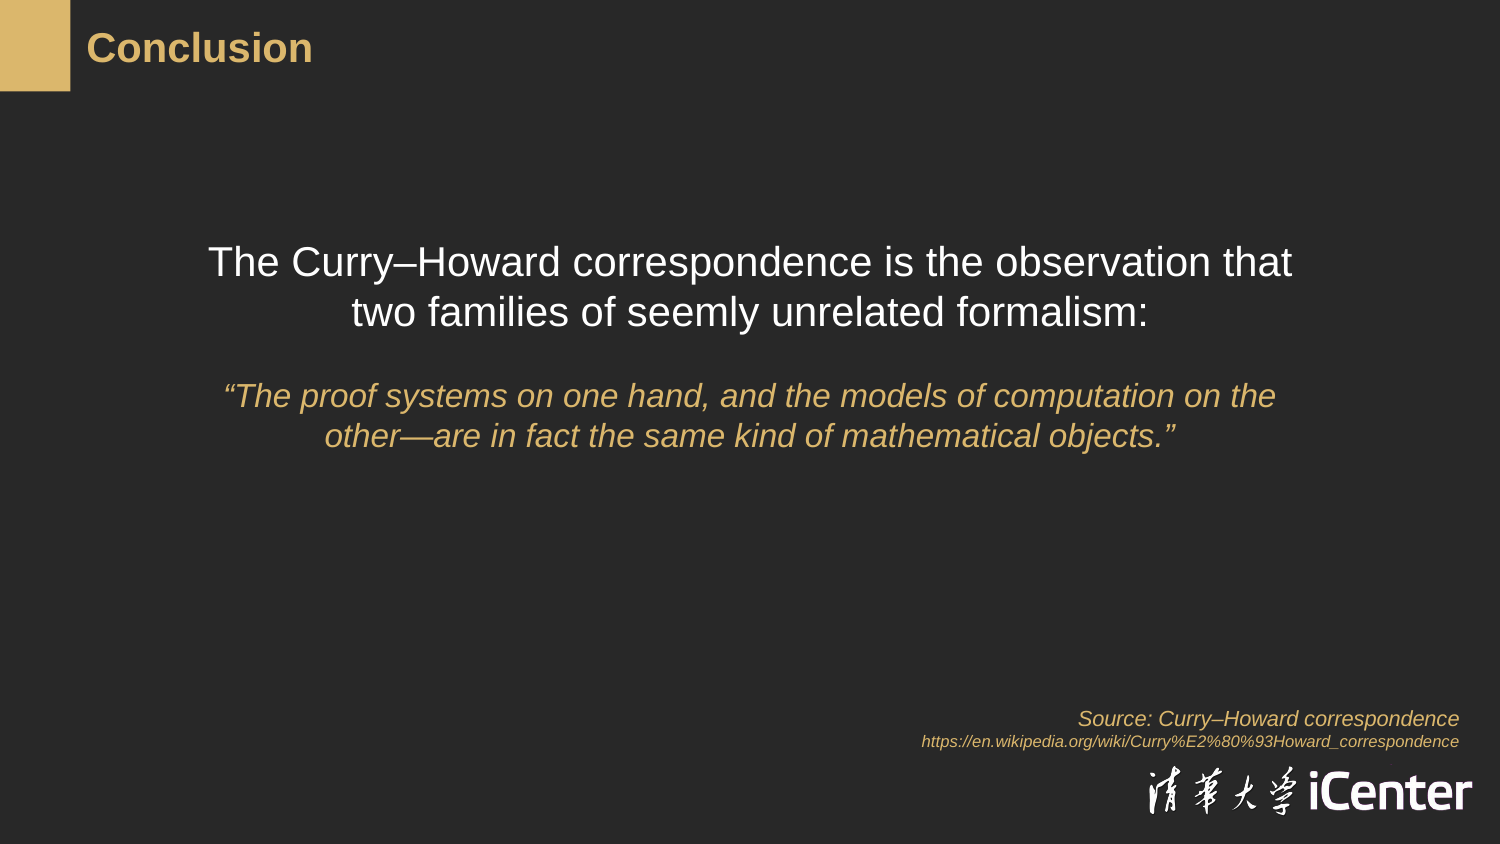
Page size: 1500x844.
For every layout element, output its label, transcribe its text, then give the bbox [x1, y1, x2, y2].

text_box The Curry–Howard correspondence is the observation that two families of seemly unrelated formalism: [188, 227, 1313, 343]
text_box Source: Curry–Howard correspondence https://en.wikipedia.org/wiki/Curry%E2%80%93Howard_correspondence [906, 696, 1475, 758]
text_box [1148, 758, 1479, 817]
text_box “The proof systems on one hand, and the models of computation on the other—are in fact the same kind of mathematical objects.” [172, 366, 1329, 461]
text_box [0, 0, 71, 92]
text_box Conclusion [71, 12, 329, 78]
